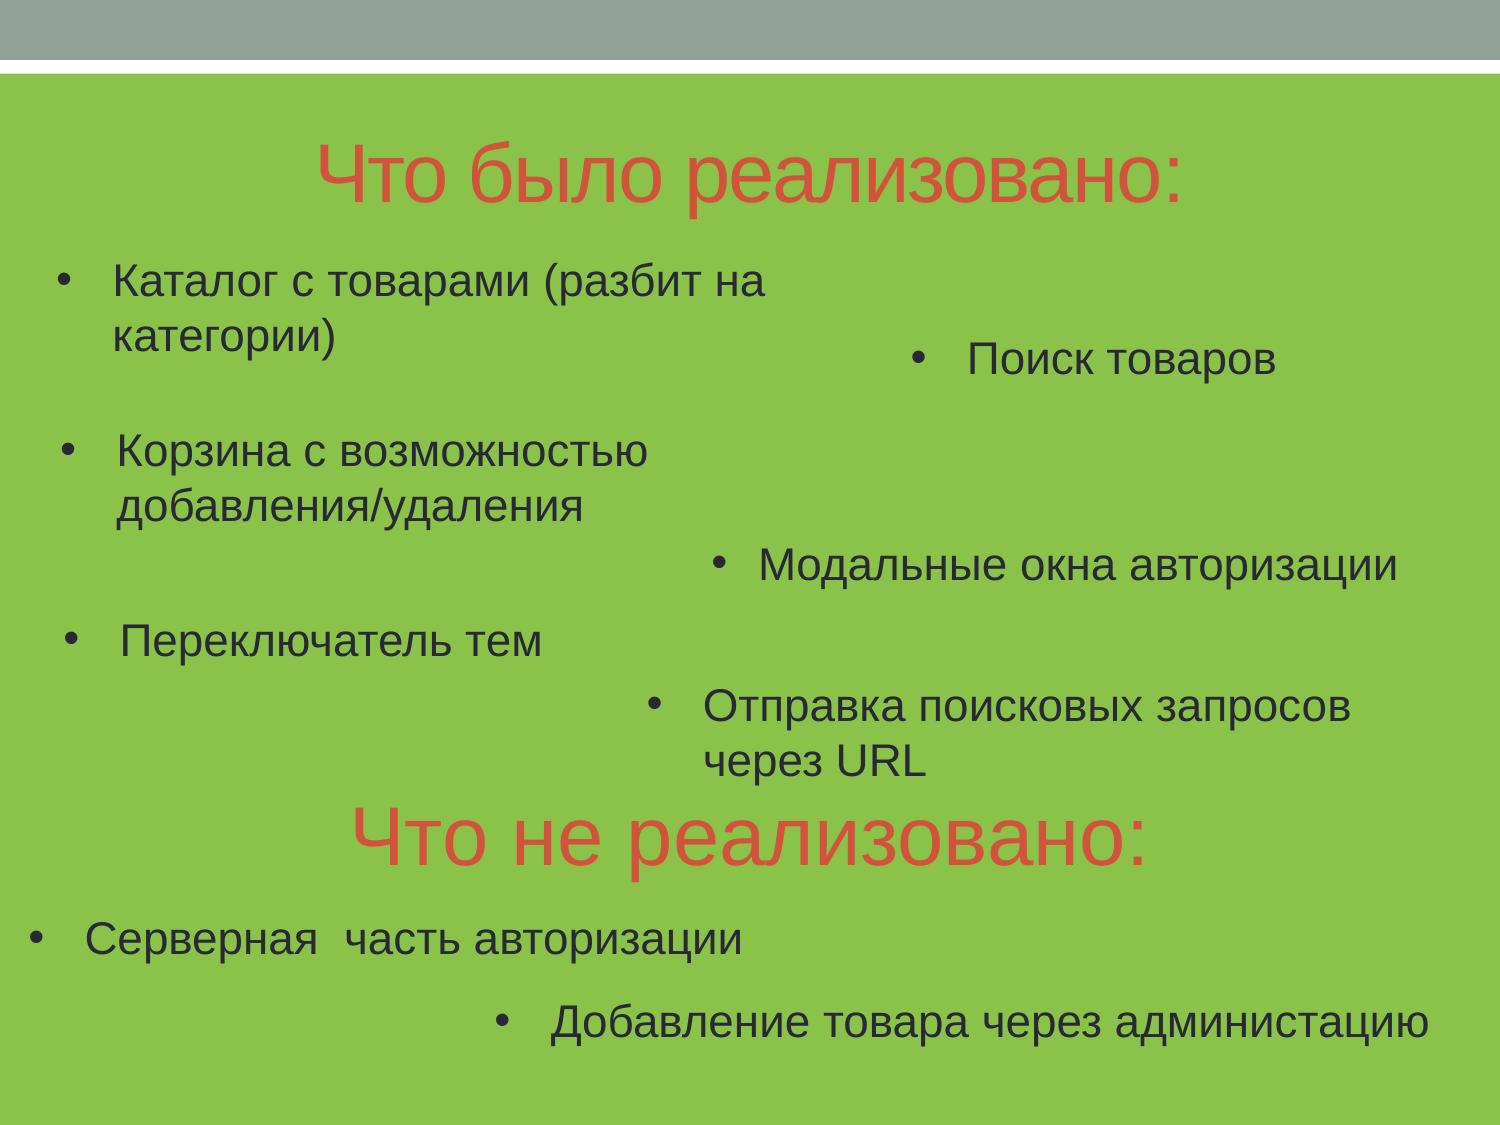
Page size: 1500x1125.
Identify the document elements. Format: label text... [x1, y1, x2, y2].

text_box Серверная часть авторизации [13, 901, 759, 972]
text_box Поиск товаров [895, 321, 1293, 392]
text_box Отправка поисковых запросов через URL [631, 668, 1441, 793]
text_box Каталог с товарами (разбит на категории) [41, 243, 792, 369]
text_box Корзина с возможностью добавления/удаления [45, 413, 796, 539]
title Что было реализовано: [75, 87, 1425, 250]
text_box Модальные окна авторизации [696, 527, 1414, 597]
text_box Добавление товара через администацию [479, 984, 1478, 1055]
text_box Переключатель тем [48, 602, 559, 673]
text_box Что не реализовано: [334, 775, 1165, 890]
